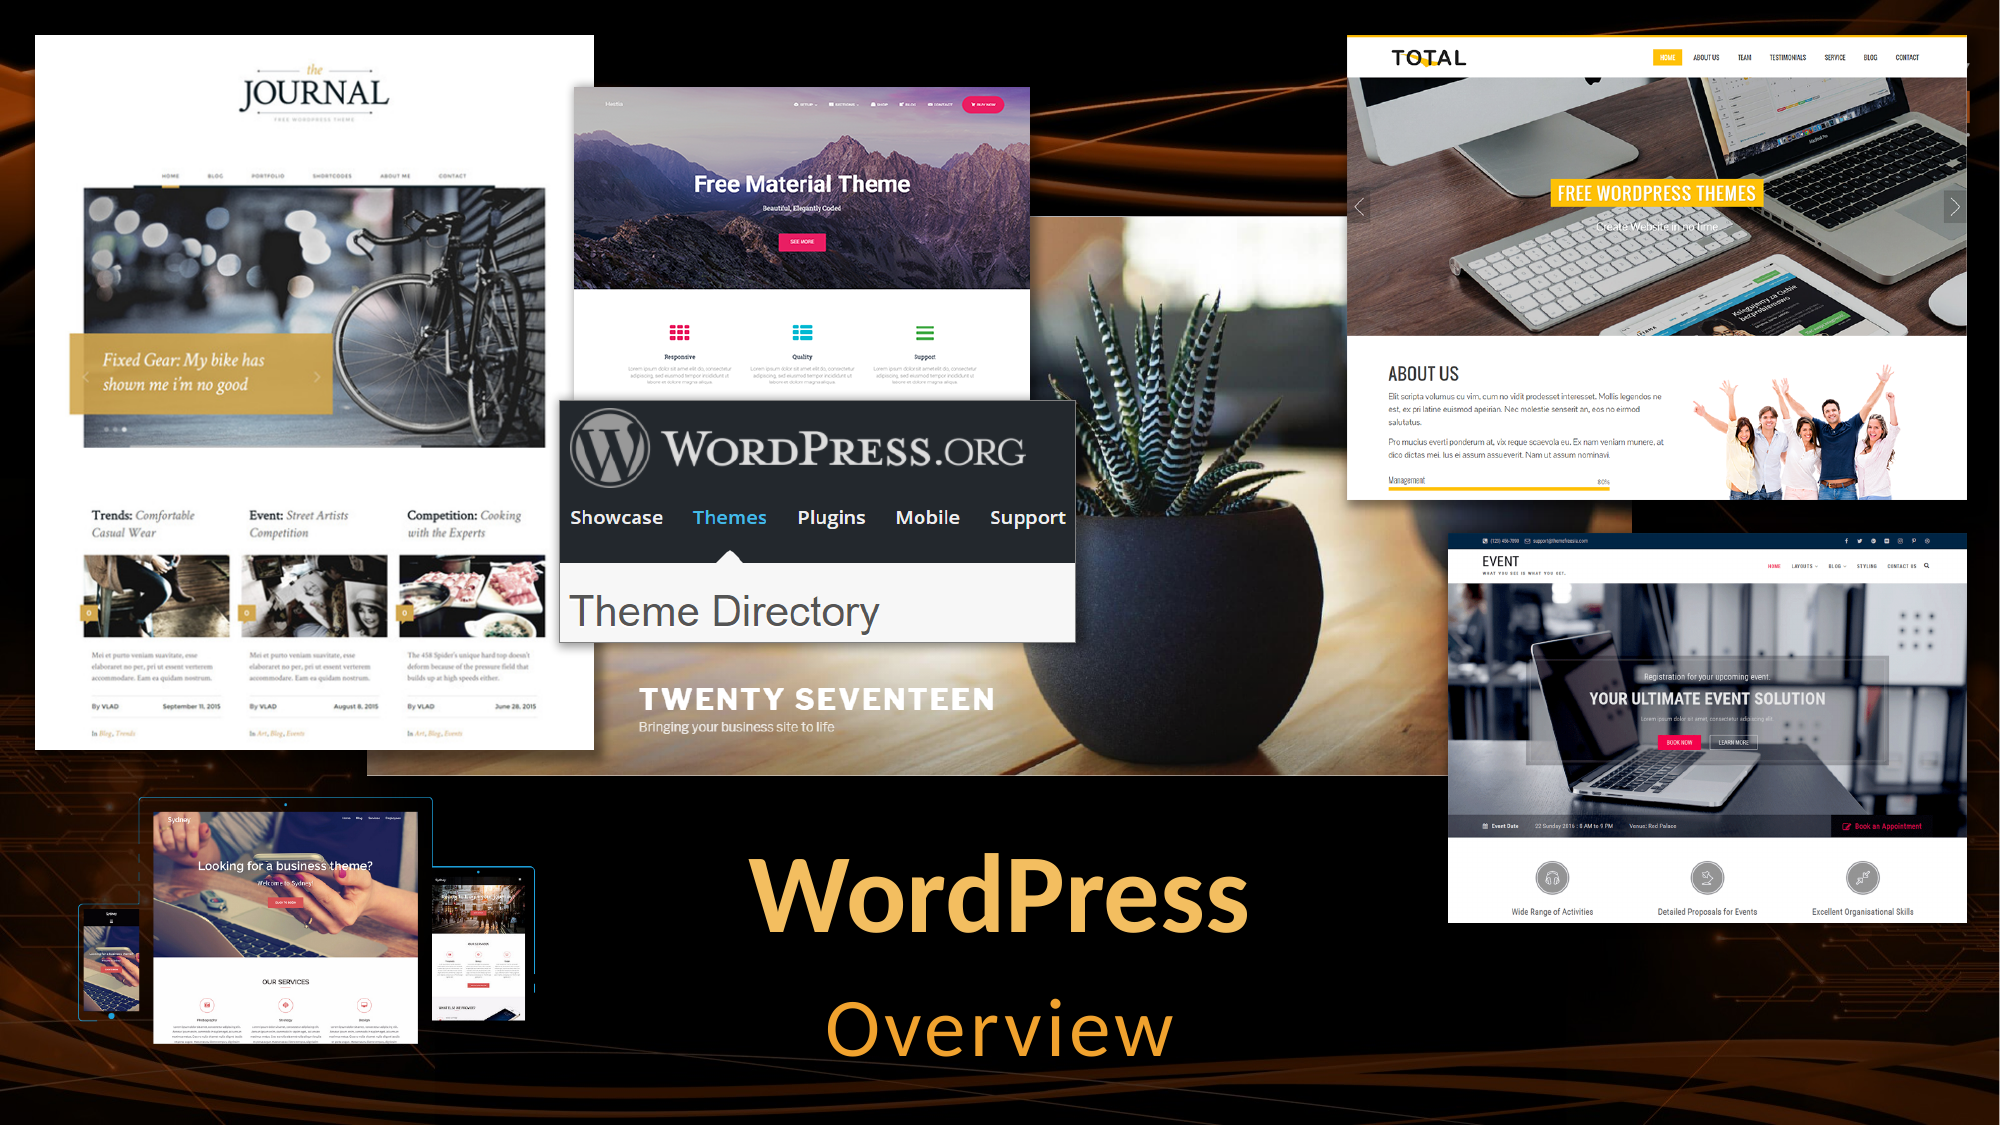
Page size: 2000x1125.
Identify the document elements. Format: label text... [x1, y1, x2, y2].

title WordPress [539, 827, 1826, 962]
picture [0, 0, 2000, 1125]
list Overview [173, 962, 1826, 1075]
